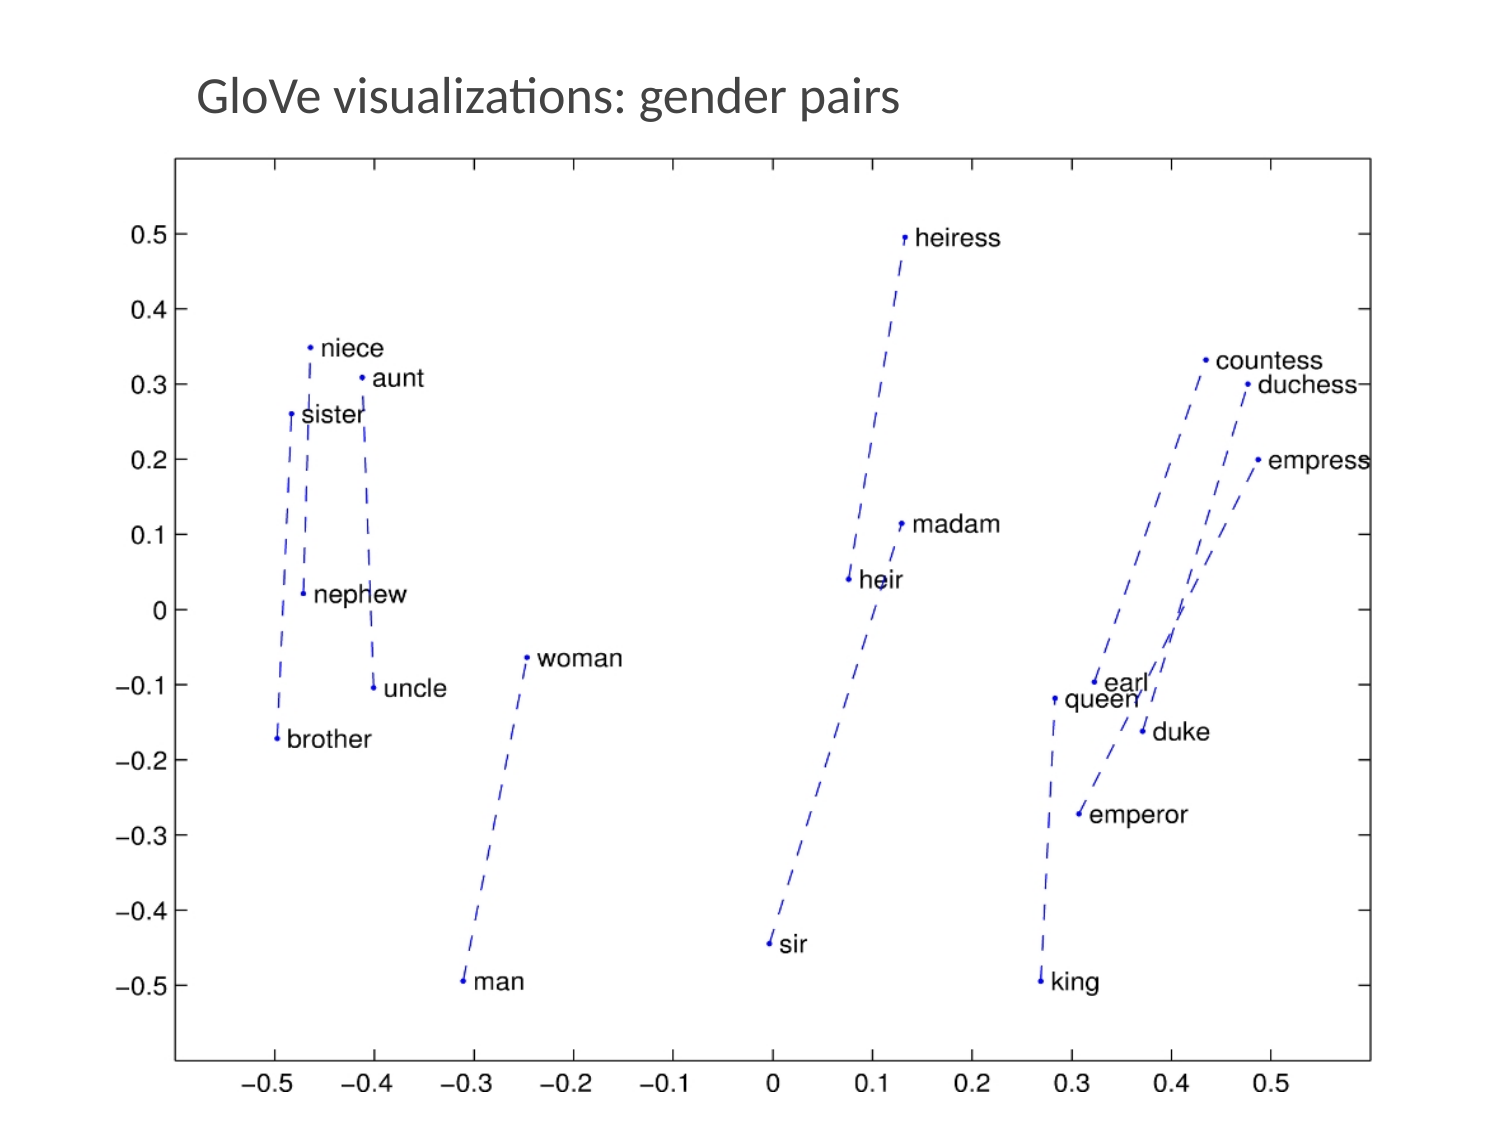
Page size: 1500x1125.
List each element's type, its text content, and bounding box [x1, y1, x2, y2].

text_box GloVe visualizations: gender pairs [181, 46, 1373, 138]
text_box [134, 47, 1373, 148]
picture [114, 150, 1386, 1093]
